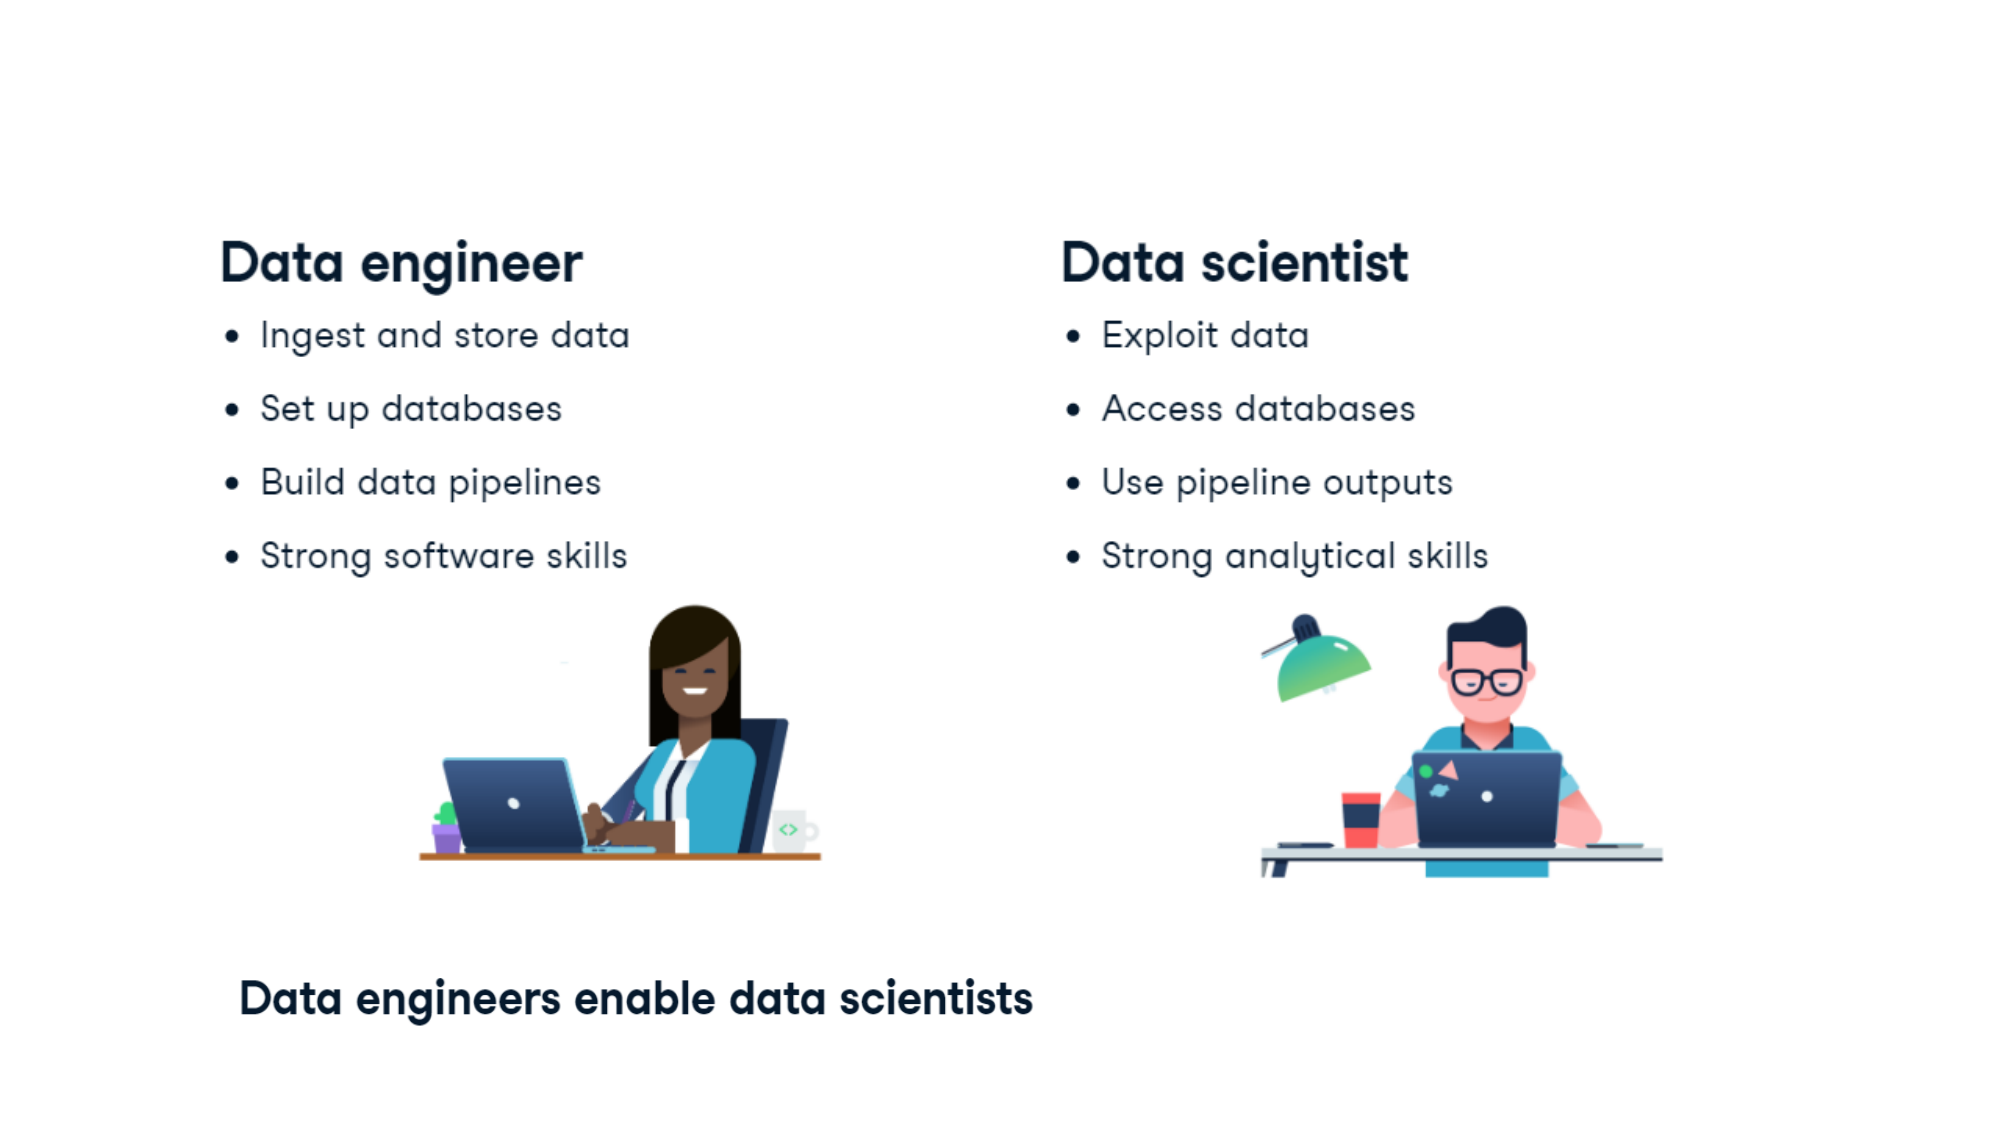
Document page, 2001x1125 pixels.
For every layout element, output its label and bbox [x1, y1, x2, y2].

picture [208, 213, 1792, 911]
picture [226, 968, 1108, 1029]
